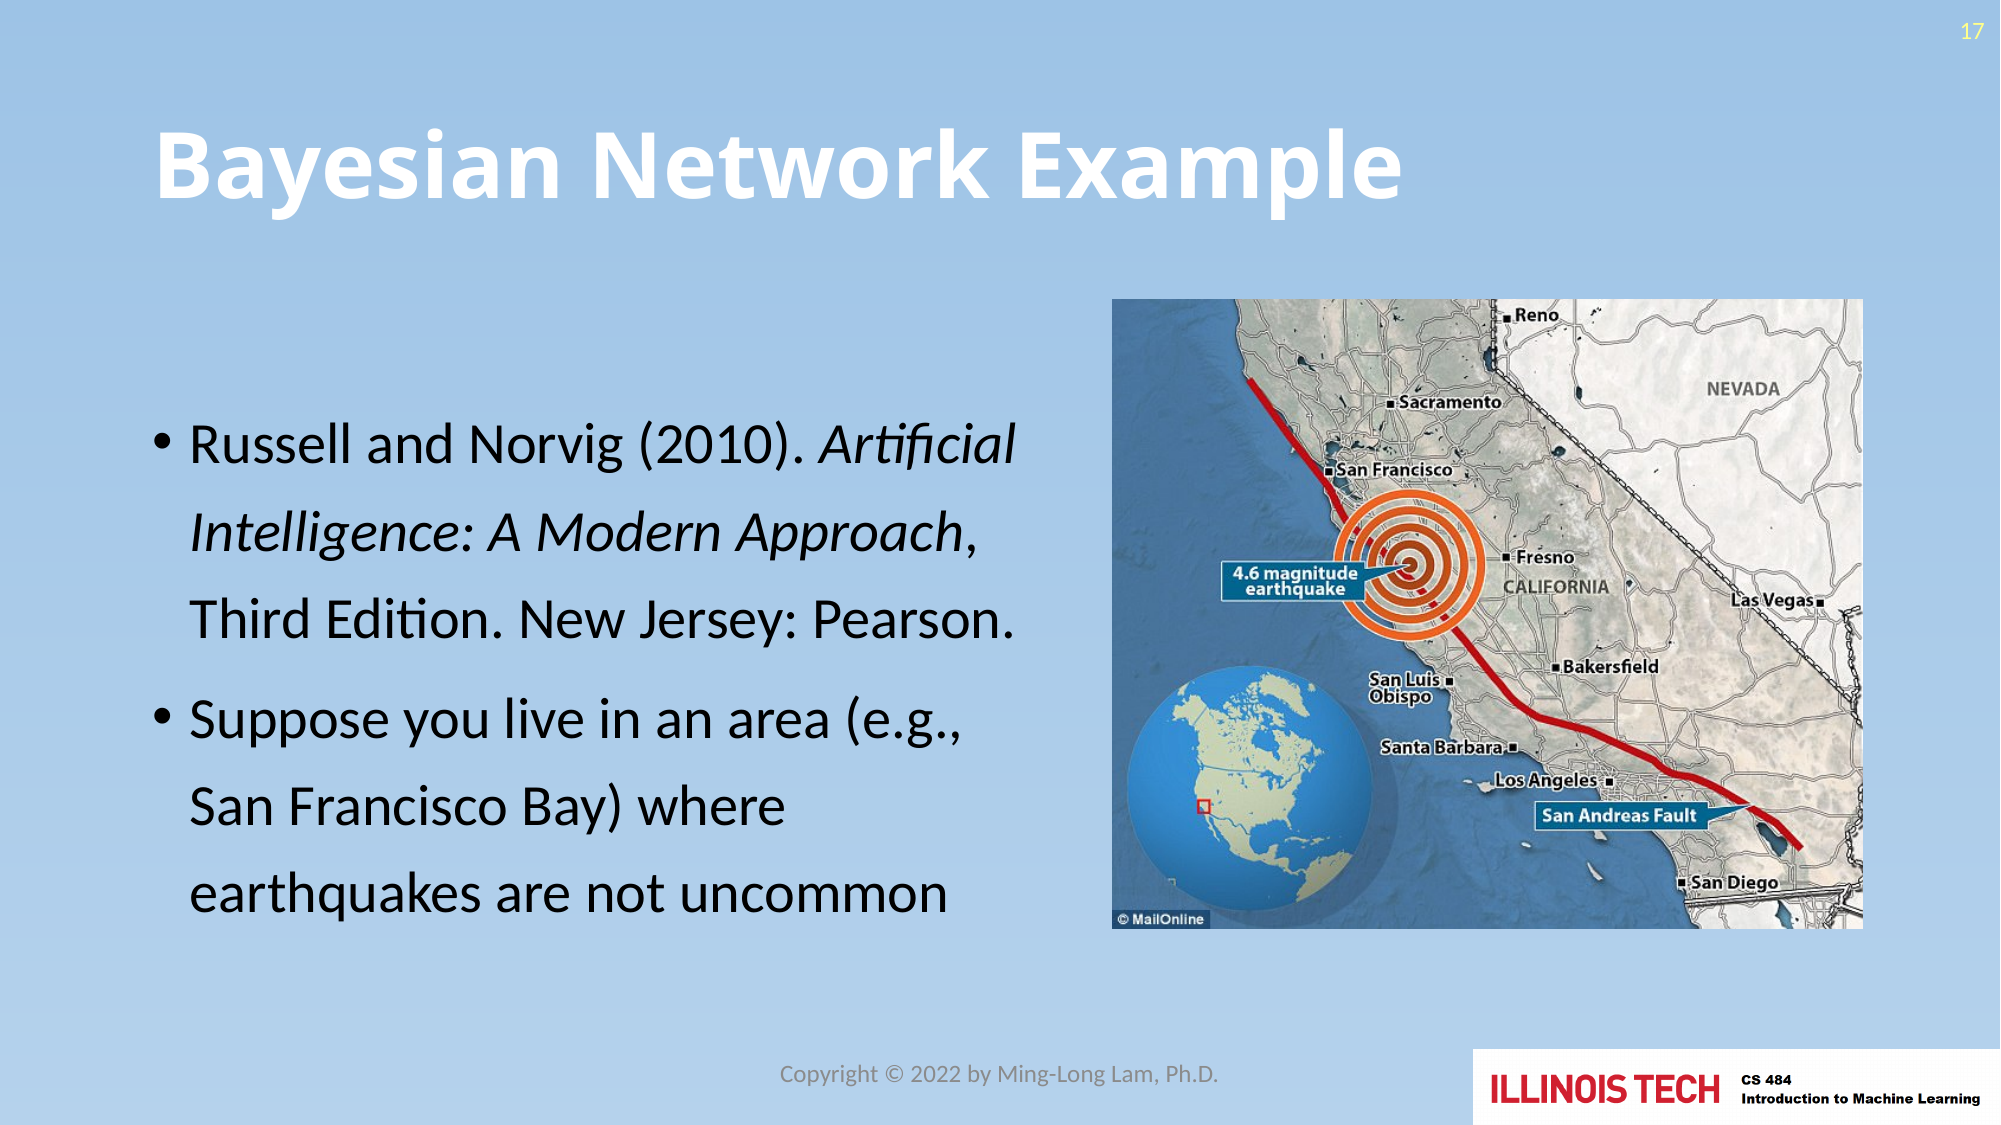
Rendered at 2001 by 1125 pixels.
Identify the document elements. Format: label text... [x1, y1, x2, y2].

title Bayesian Network Example [137, 59, 1863, 278]
footer Copyright © 2022 by Ming-Long Lam, Ph.D. [662, 1042, 1338, 1103]
picture [1473, 1049, 2000, 1125]
slide_number 17 [1550, 0, 2000, 60]
picture [1112, 299, 1863, 929]
list Russell and Norvig (2010). Artificial Intelligence: A Modern Approach, Third Edition. New Jersey: Pearson. Suppose you live in an area (e.g., San Francisco Bay) where earthquakes are not uncommon [137, 299, 1073, 1014]
